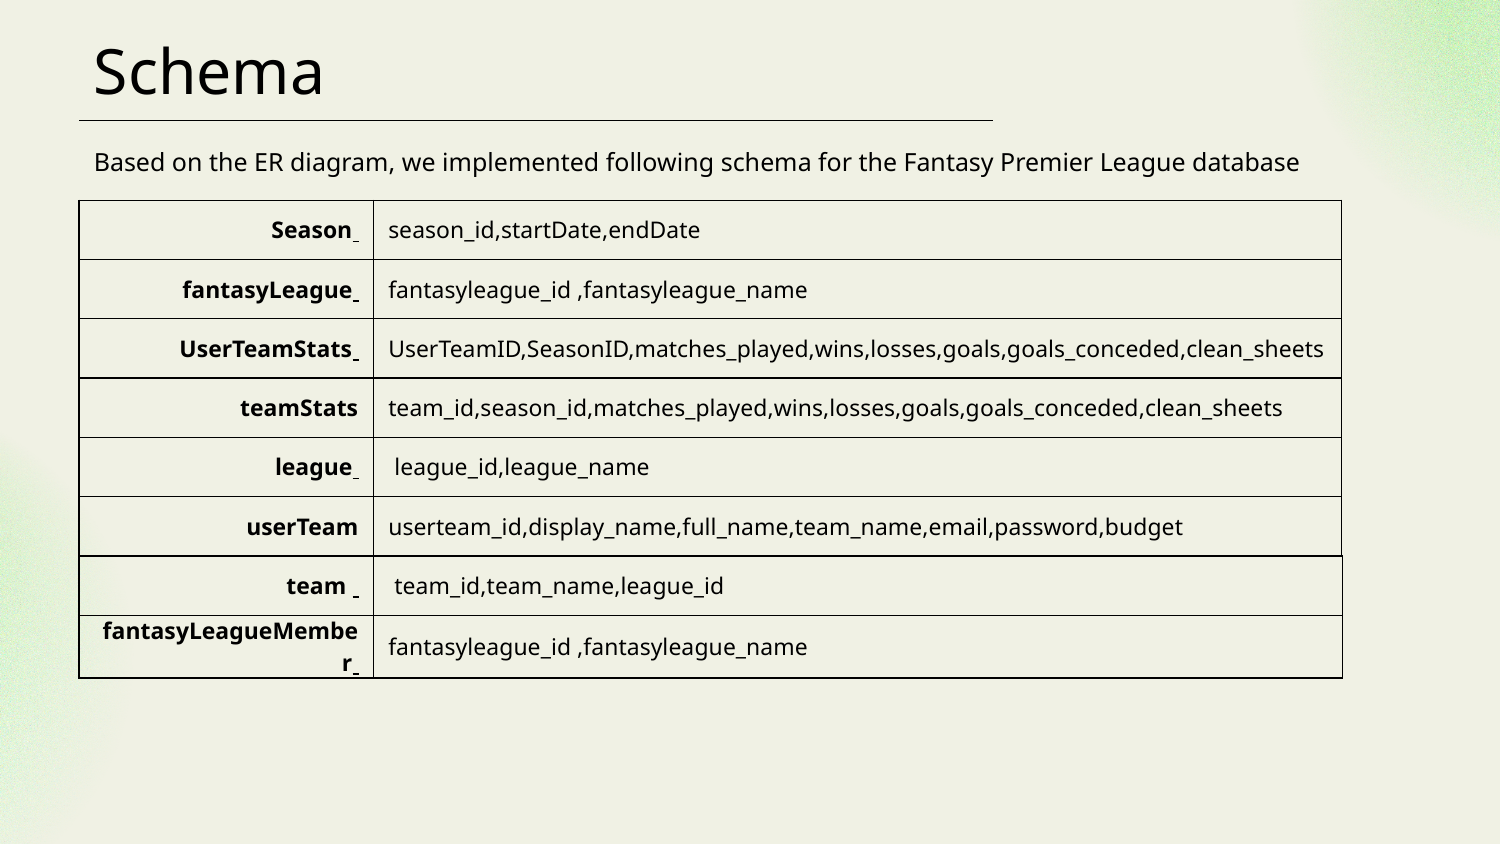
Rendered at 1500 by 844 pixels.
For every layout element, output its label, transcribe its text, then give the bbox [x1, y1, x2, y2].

table_cell fantasyleague_id ,fantasyleague_name [374, 260, 1341, 318]
table_cell fantasyleague_id ,fantasyleague_name [374, 616, 1342, 677]
table_cell fantasyLeagueMember [80, 616, 373, 677]
table_header Season [80, 201, 373, 259]
table_cell league [80, 438, 373, 496]
table_cell team_id,season_id,matches_played,wins,losses,goals,goals_conceded,clean_sheets [374, 379, 1341, 437]
table_cell UserTeamStats [80, 319, 373, 377]
title Schema [78, 17, 1343, 111]
table_cell userteam_id,display_name,full_name,team_name,email,password,budget [374, 497, 1341, 555]
list Based on the ER diagram, we implemented following schema for the Fantasy Premier League database [78, 130, 1343, 190]
table_cell teamStats [80, 379, 373, 437]
table_cell fantasyLeague [80, 260, 373, 318]
table_header season_id,startDate,endDate [374, 201, 1341, 259]
table_header team_id,team_name,league_id [374, 557, 1342, 615]
table_cell UserTeamID,SeasonID,matches_played,wins,losses,goals,goals_conceded,clean_sheets [374, 319, 1341, 377]
table_cell league_id,league_name [374, 438, 1341, 496]
table_header team [80, 557, 373, 615]
table_cell userTeam [80, 497, 373, 555]
